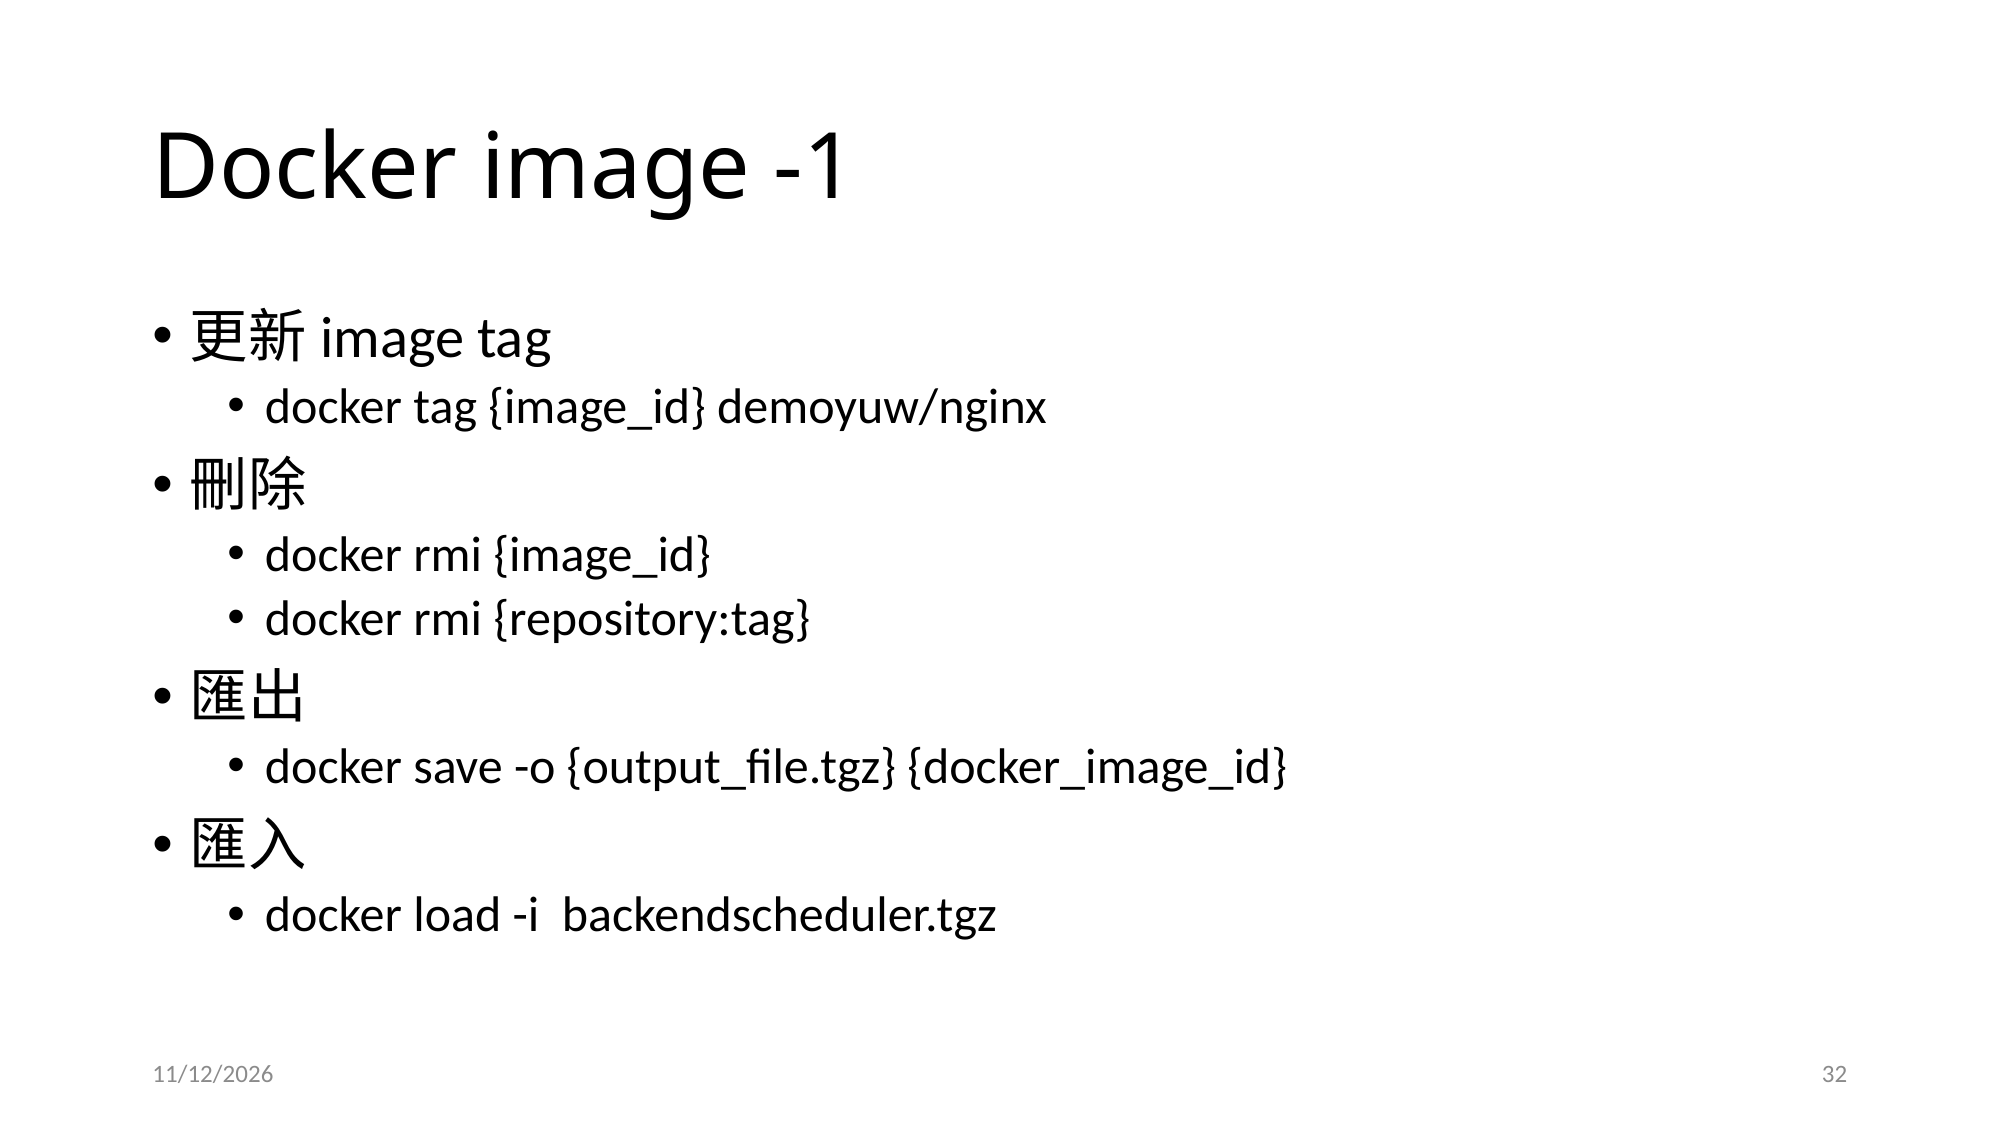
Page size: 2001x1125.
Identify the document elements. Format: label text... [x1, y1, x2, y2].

list 更新image tag docker tag {image_id} demoyuw/nginx 刪除 docker rmi {image_id} docker rmi {repository:tag} 匯出 docker save -o {output_file.tgz} {docker_image_id} 匯入 docker load -i backendscheduler.tgz [137, 299, 1863, 1014]
title Docker image -1 [137, 59, 1863, 278]
slide_number 32 [1412, 1042, 1863, 1103]
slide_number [137, 1042, 588, 1103]
